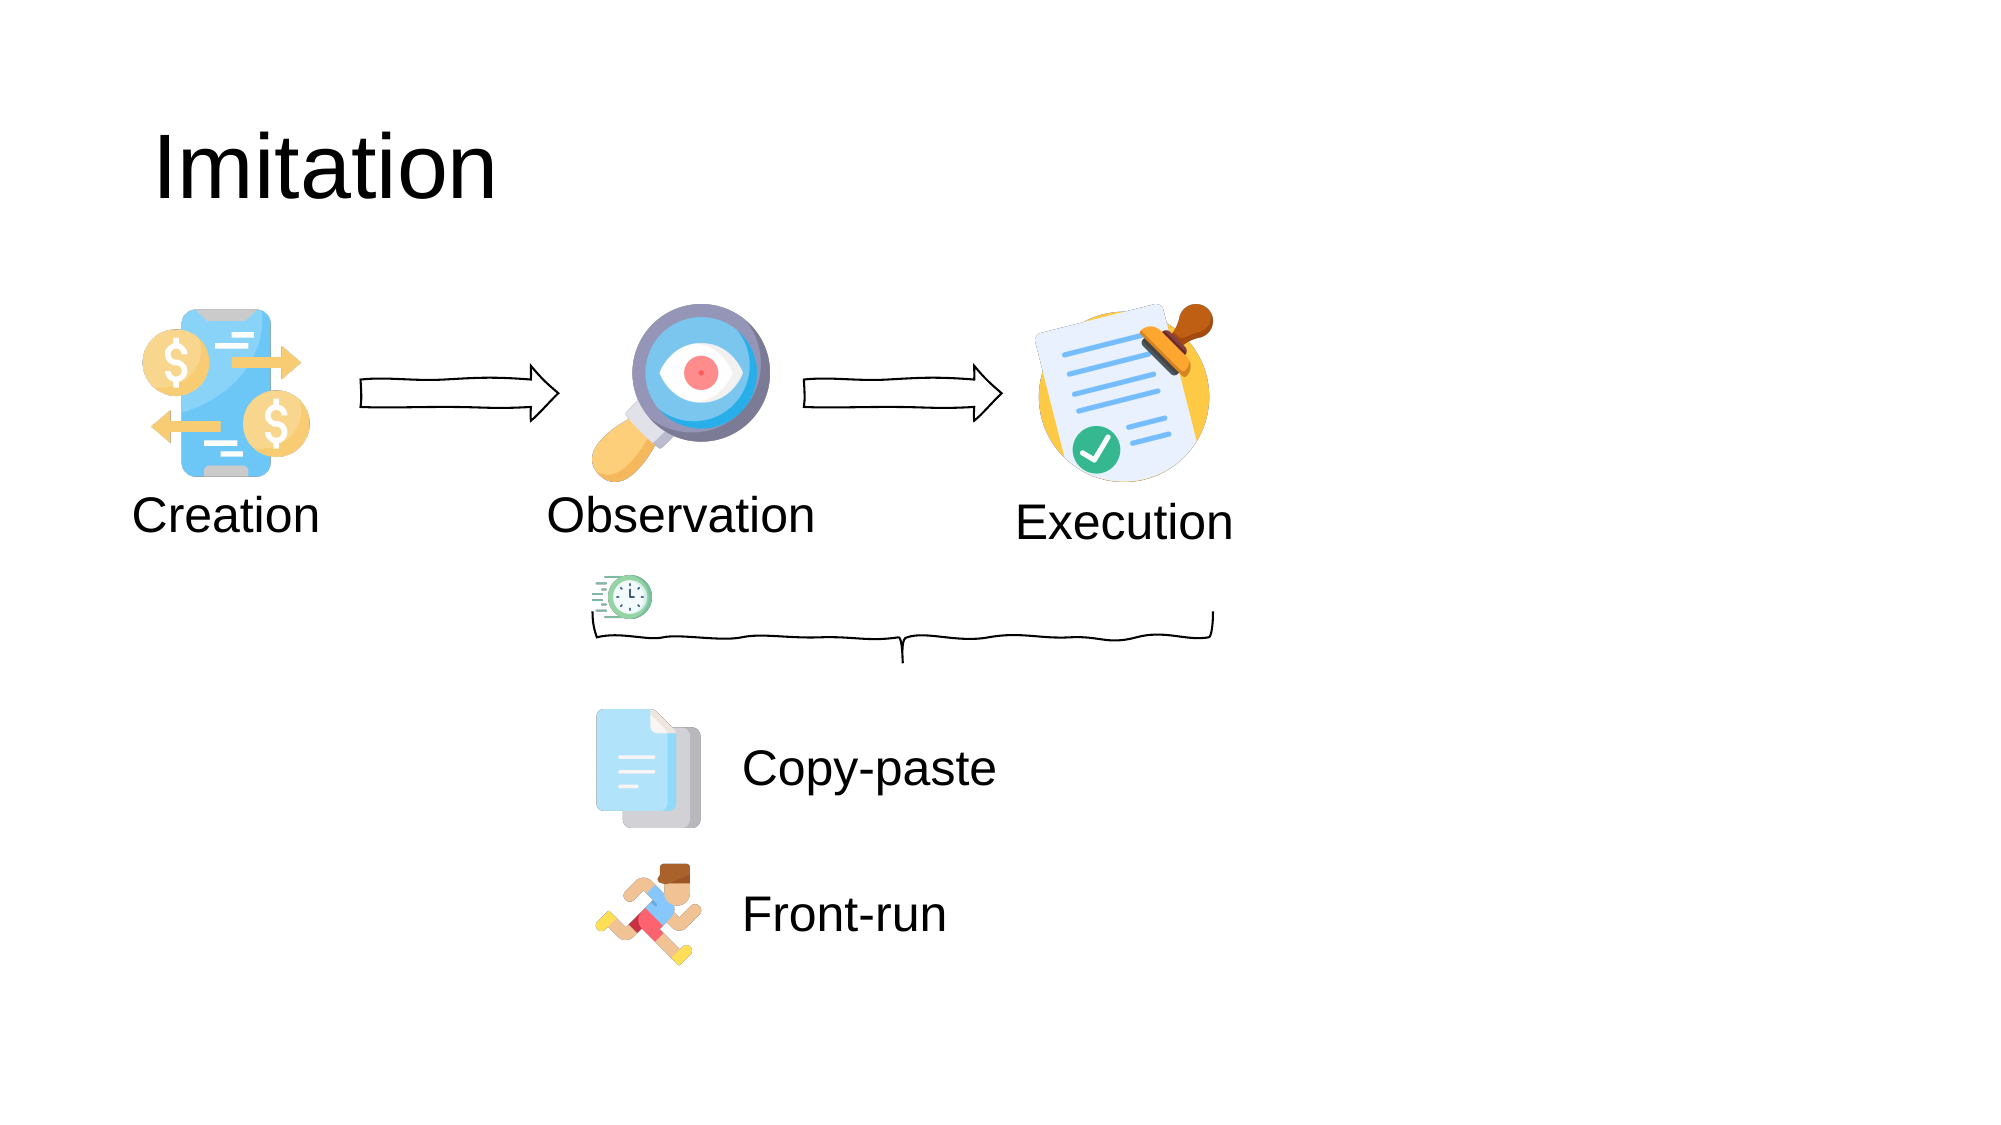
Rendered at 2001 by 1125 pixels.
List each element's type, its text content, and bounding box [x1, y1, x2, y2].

picture [592, 304, 770, 482]
text_box [359, 362, 560, 423]
text_box Observation [523, 482, 839, 549]
text_box Front-run [726, 881, 1019, 948]
picture [589, 855, 708, 974]
title Imitation [137, 59, 1863, 278]
text_box [802, 362, 1004, 423]
text_box Execution [972, 482, 1276, 549]
text_box Creation [114, 482, 338, 549]
text_box [592, 606, 1214, 664]
picture [592, 567, 652, 627]
list Copy-paste [726, 735, 1019, 802]
picture [589, 709, 708, 828]
picture [137, 304, 315, 482]
picture [1035, 304, 1213, 482]
